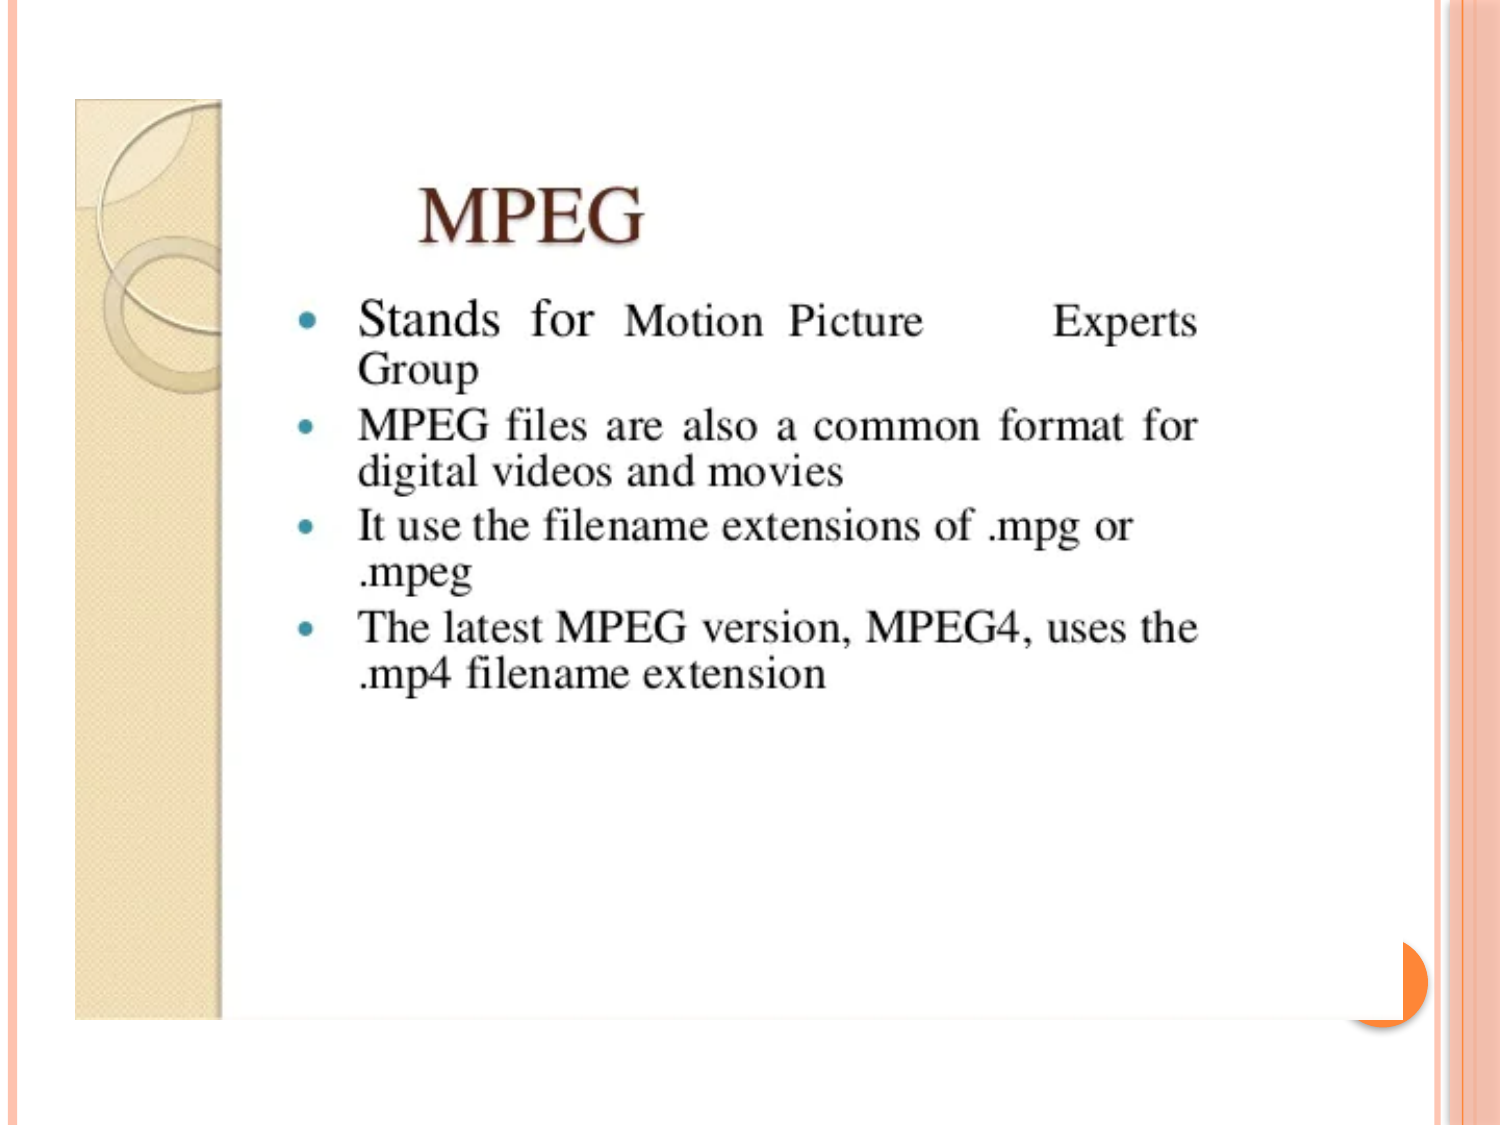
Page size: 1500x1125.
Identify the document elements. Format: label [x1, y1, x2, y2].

list [74, 99, 1404, 1021]
